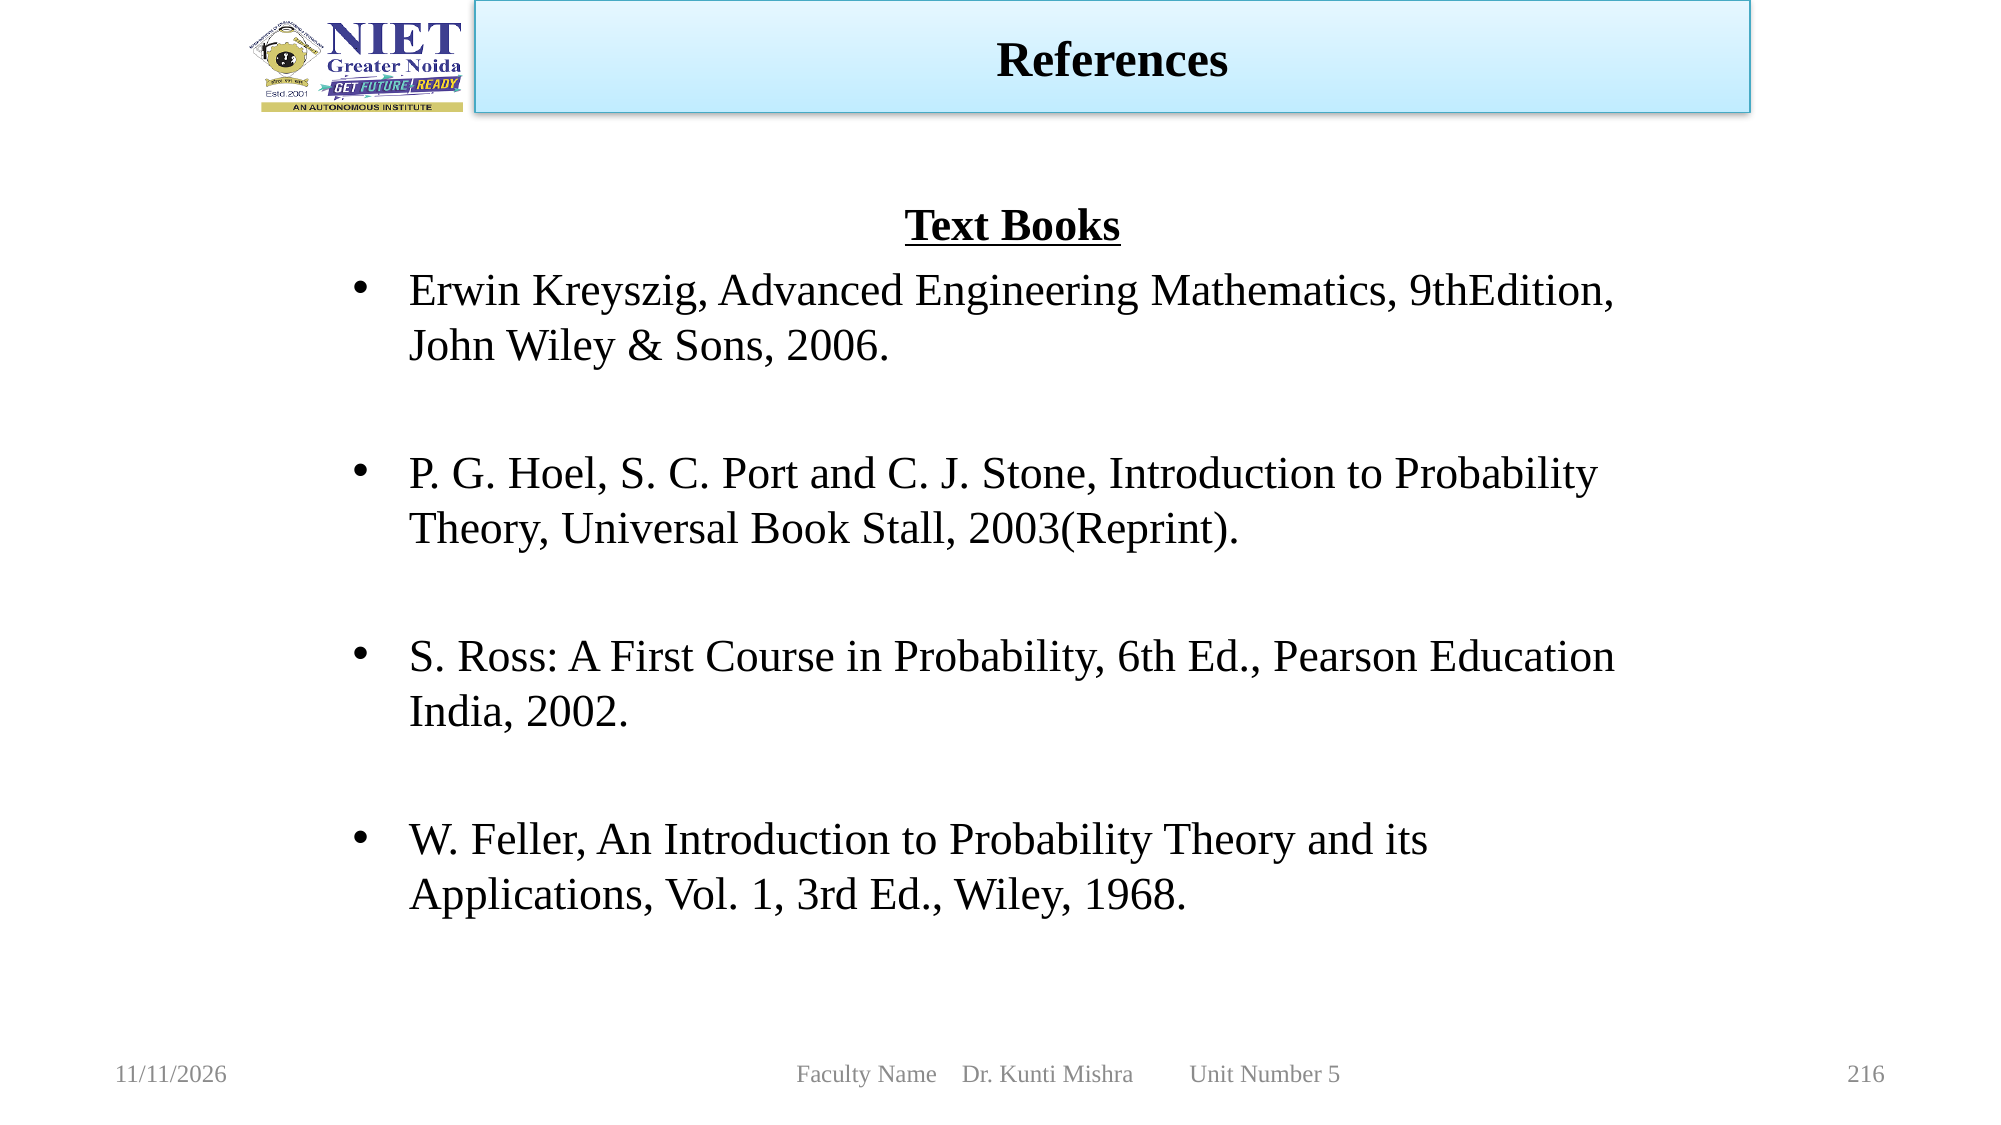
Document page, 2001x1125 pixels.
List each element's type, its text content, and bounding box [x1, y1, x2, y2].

picture [249, 21, 463, 112]
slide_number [99, 1042, 567, 1103]
footer Faculty Name Dr. Kunti Mishra Unit Number 5 [612, 1042, 1433, 1103]
text_box References [474, 0, 1751, 113]
slide_number 216 [1433, 1042, 1900, 1103]
list Text Books Erwin Kreyszig, Advanced Engineering Mathematics, 9thEdition, John Wiley & Sons, 2006. P. G. Hoel, S. C. Port and C. J. Stone, Introduction to Probability Theory, Universal Book Stall, 2003(Reprint). S. Ross: A First Course in Probability, 6th Ed., Pearson Education India, 2002. W. Feller, An Introduction to Probability Theory and its Applications, Vol. 1, 3rd Ed., Wiley, 1968. [337, 187, 1688, 1055]
